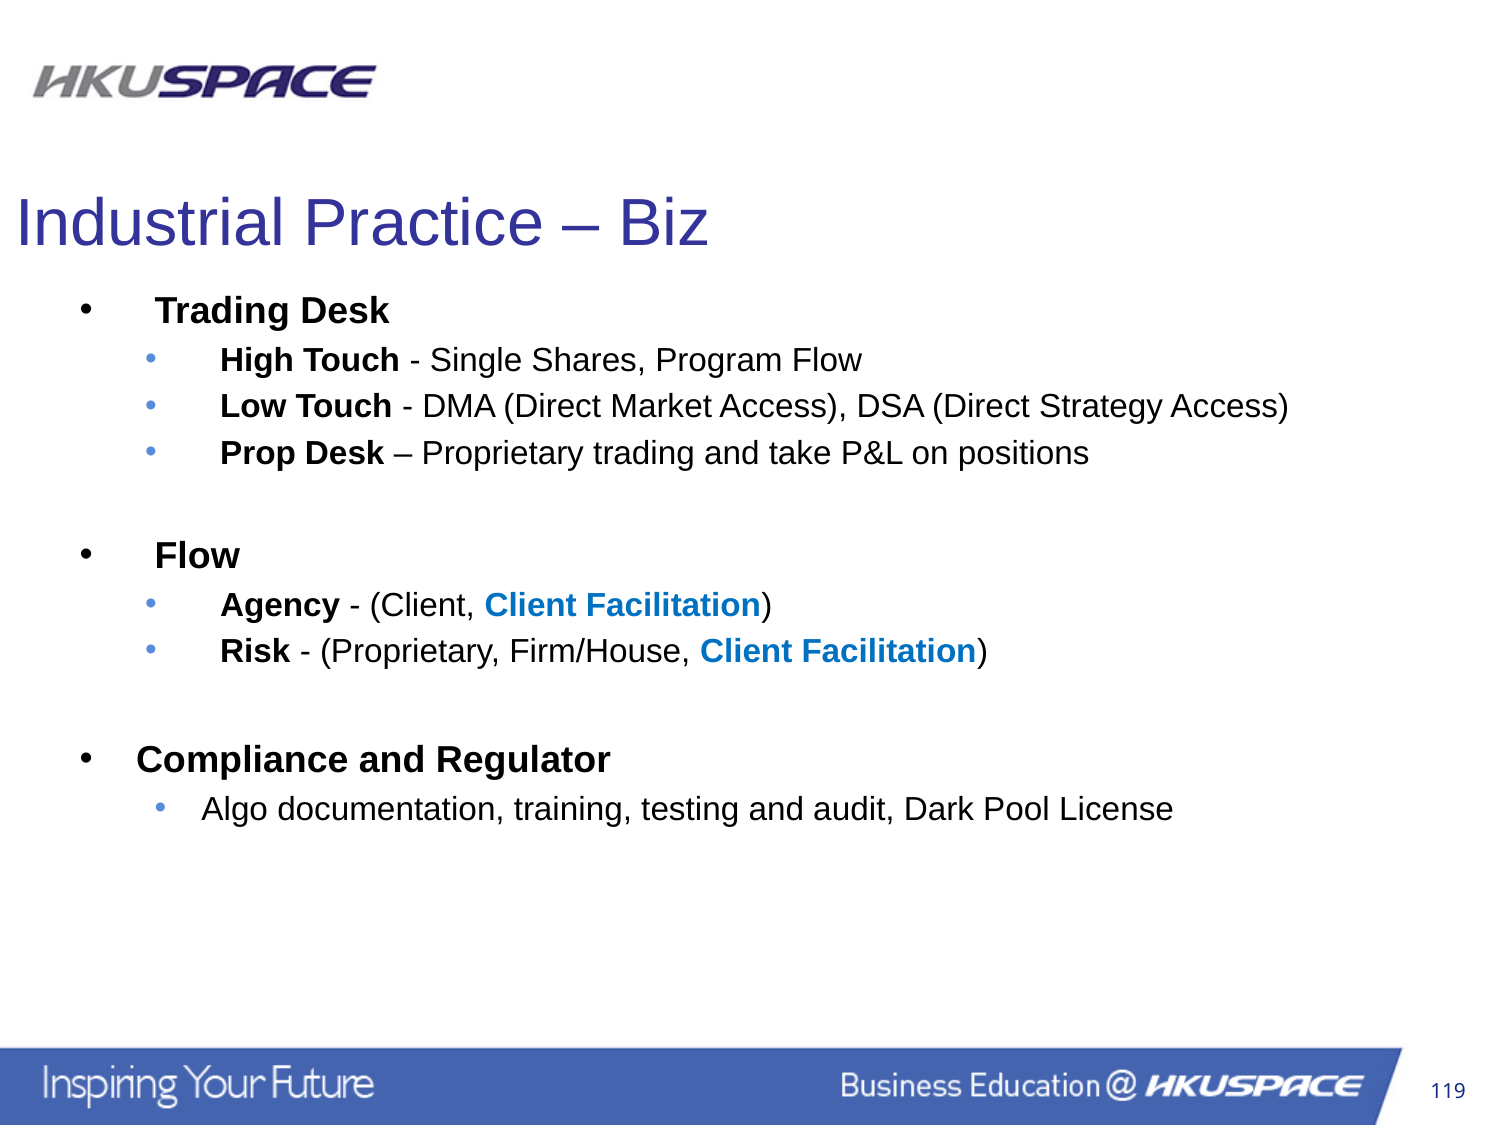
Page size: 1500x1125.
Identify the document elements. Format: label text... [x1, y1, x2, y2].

picture [0, 0, 1500, 1125]
title Industrial Practice – Biz [0, 101, 1325, 266]
text_box Trading Desk High Touch - Single Shares, Program Flow Low Touch - DMA (Direct Market Access), DSA (Direct Strategy Access) Prop Desk – Proprietary trading and take P&L on positions Flow Agency - (Client, Client Facilitation) Risk - (Proprietary, Firm/House, Client Facilitation) Compliance and Regulator Algo documentation, training, testing and audit, Dark Pool License [64, 278, 1483, 1047]
slide_number 119 [1415, 1070, 1499, 1125]
